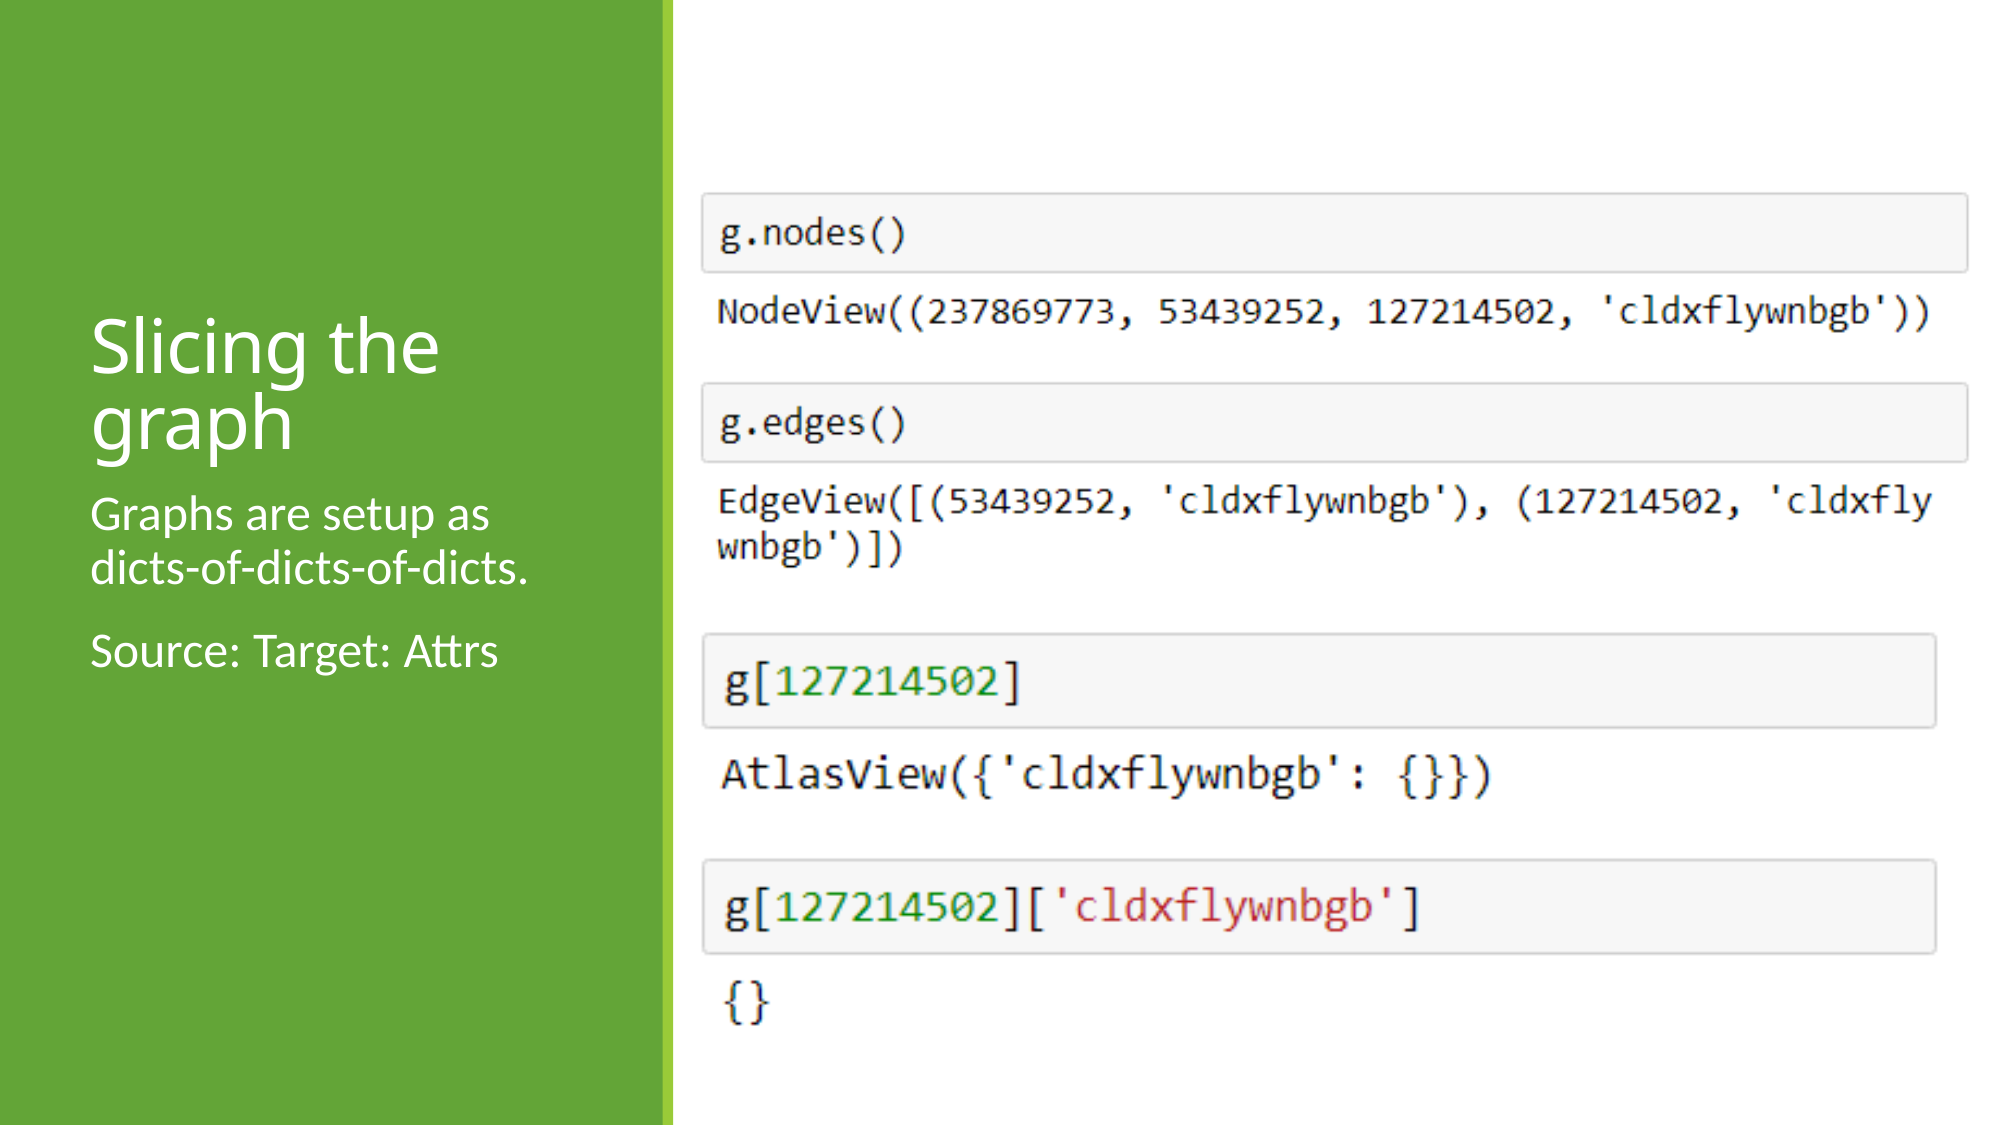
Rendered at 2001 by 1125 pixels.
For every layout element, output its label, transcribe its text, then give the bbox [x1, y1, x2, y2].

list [692, 179, 1992, 590]
list Graphs are setup as dicts-of-dicts-of-dicts. Source: Target: Attrs [75, 479, 600, 1035]
title Slicing the graph [75, 97, 600, 473]
picture [694, 618, 1956, 1063]
